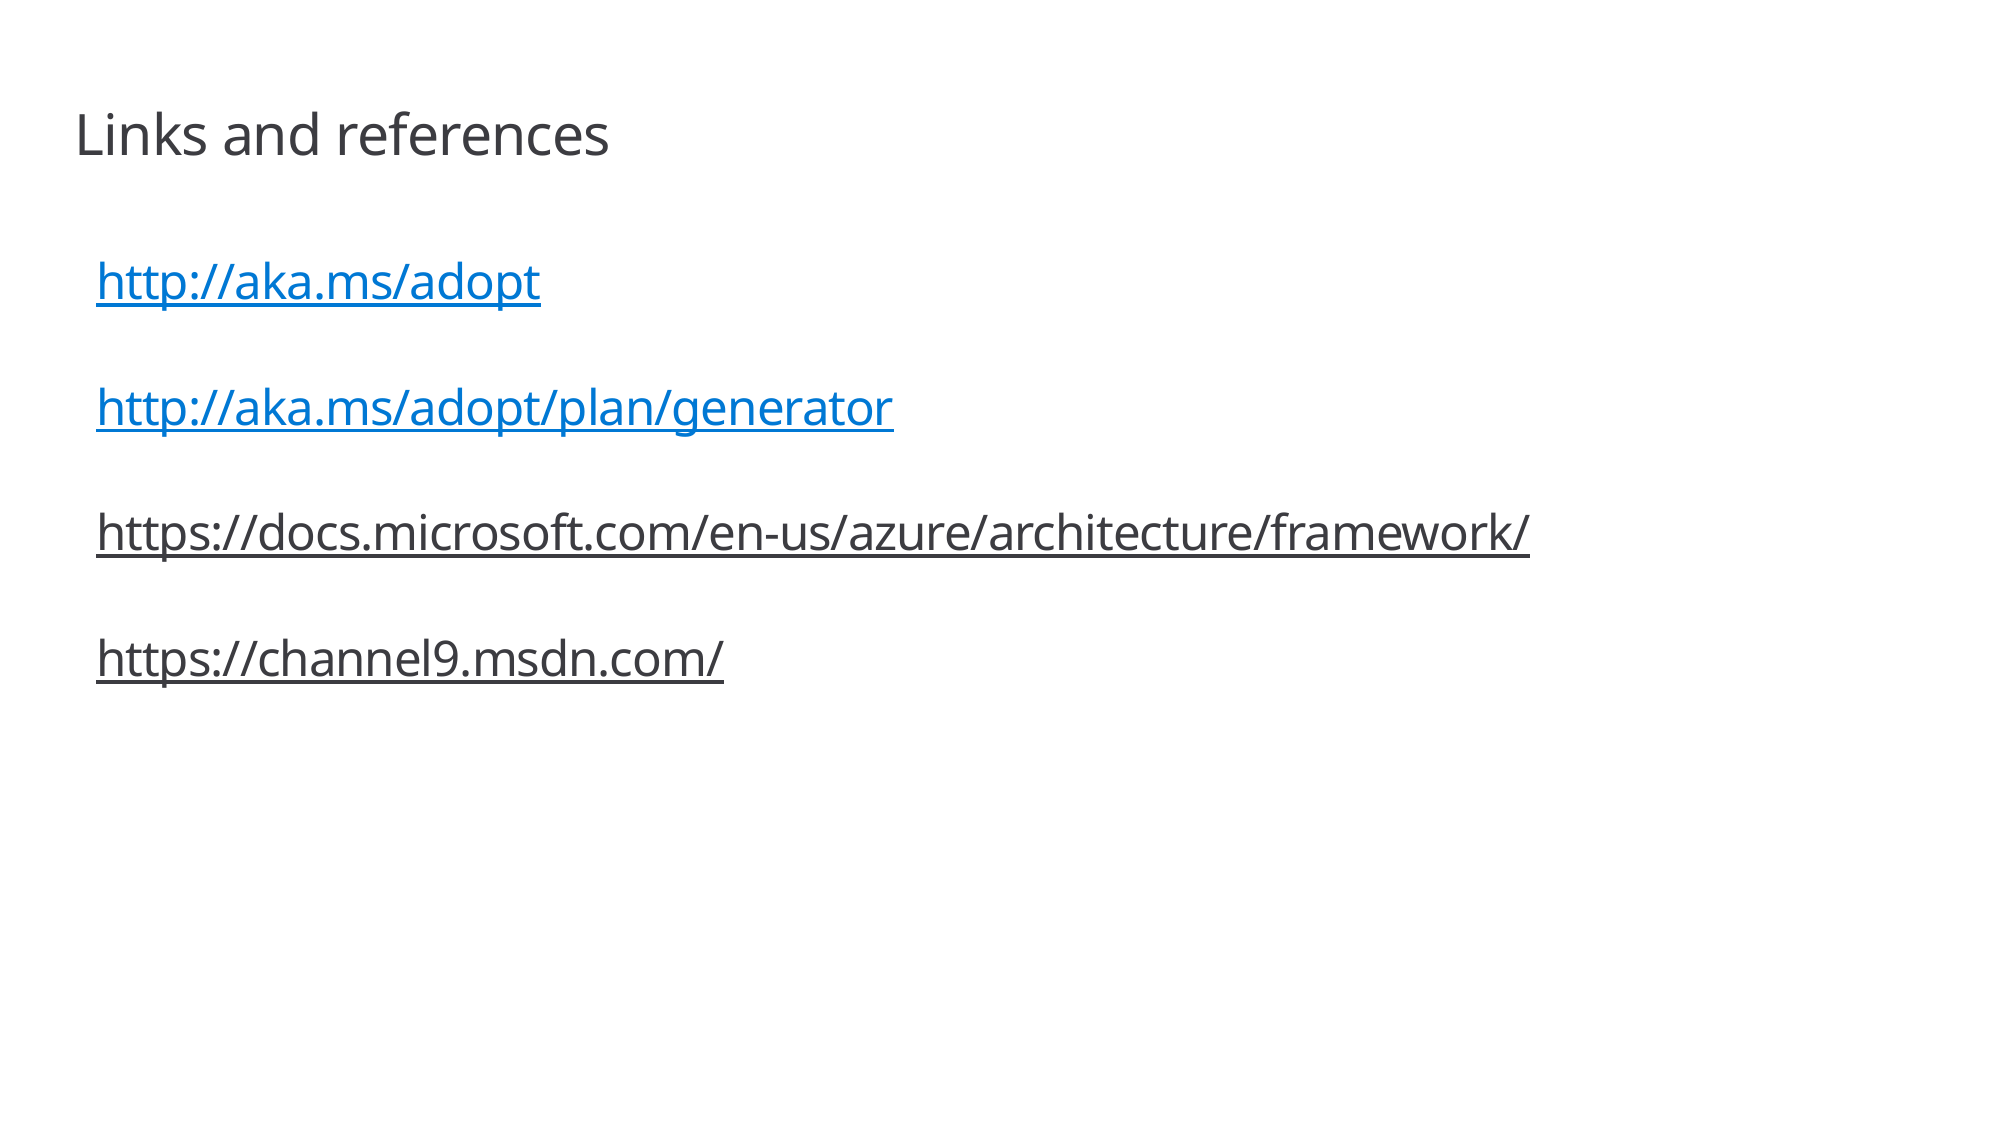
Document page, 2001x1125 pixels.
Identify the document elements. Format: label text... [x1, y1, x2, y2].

title Links and references [74, 91, 1930, 225]
list http://aka.ms/adopt http://aka.ms/adopt/plan/generator https://docs.microsoft.com/en-us/azure/architecture/framework/ https://channel9.msdn.com/ [96, 235, 1904, 682]
